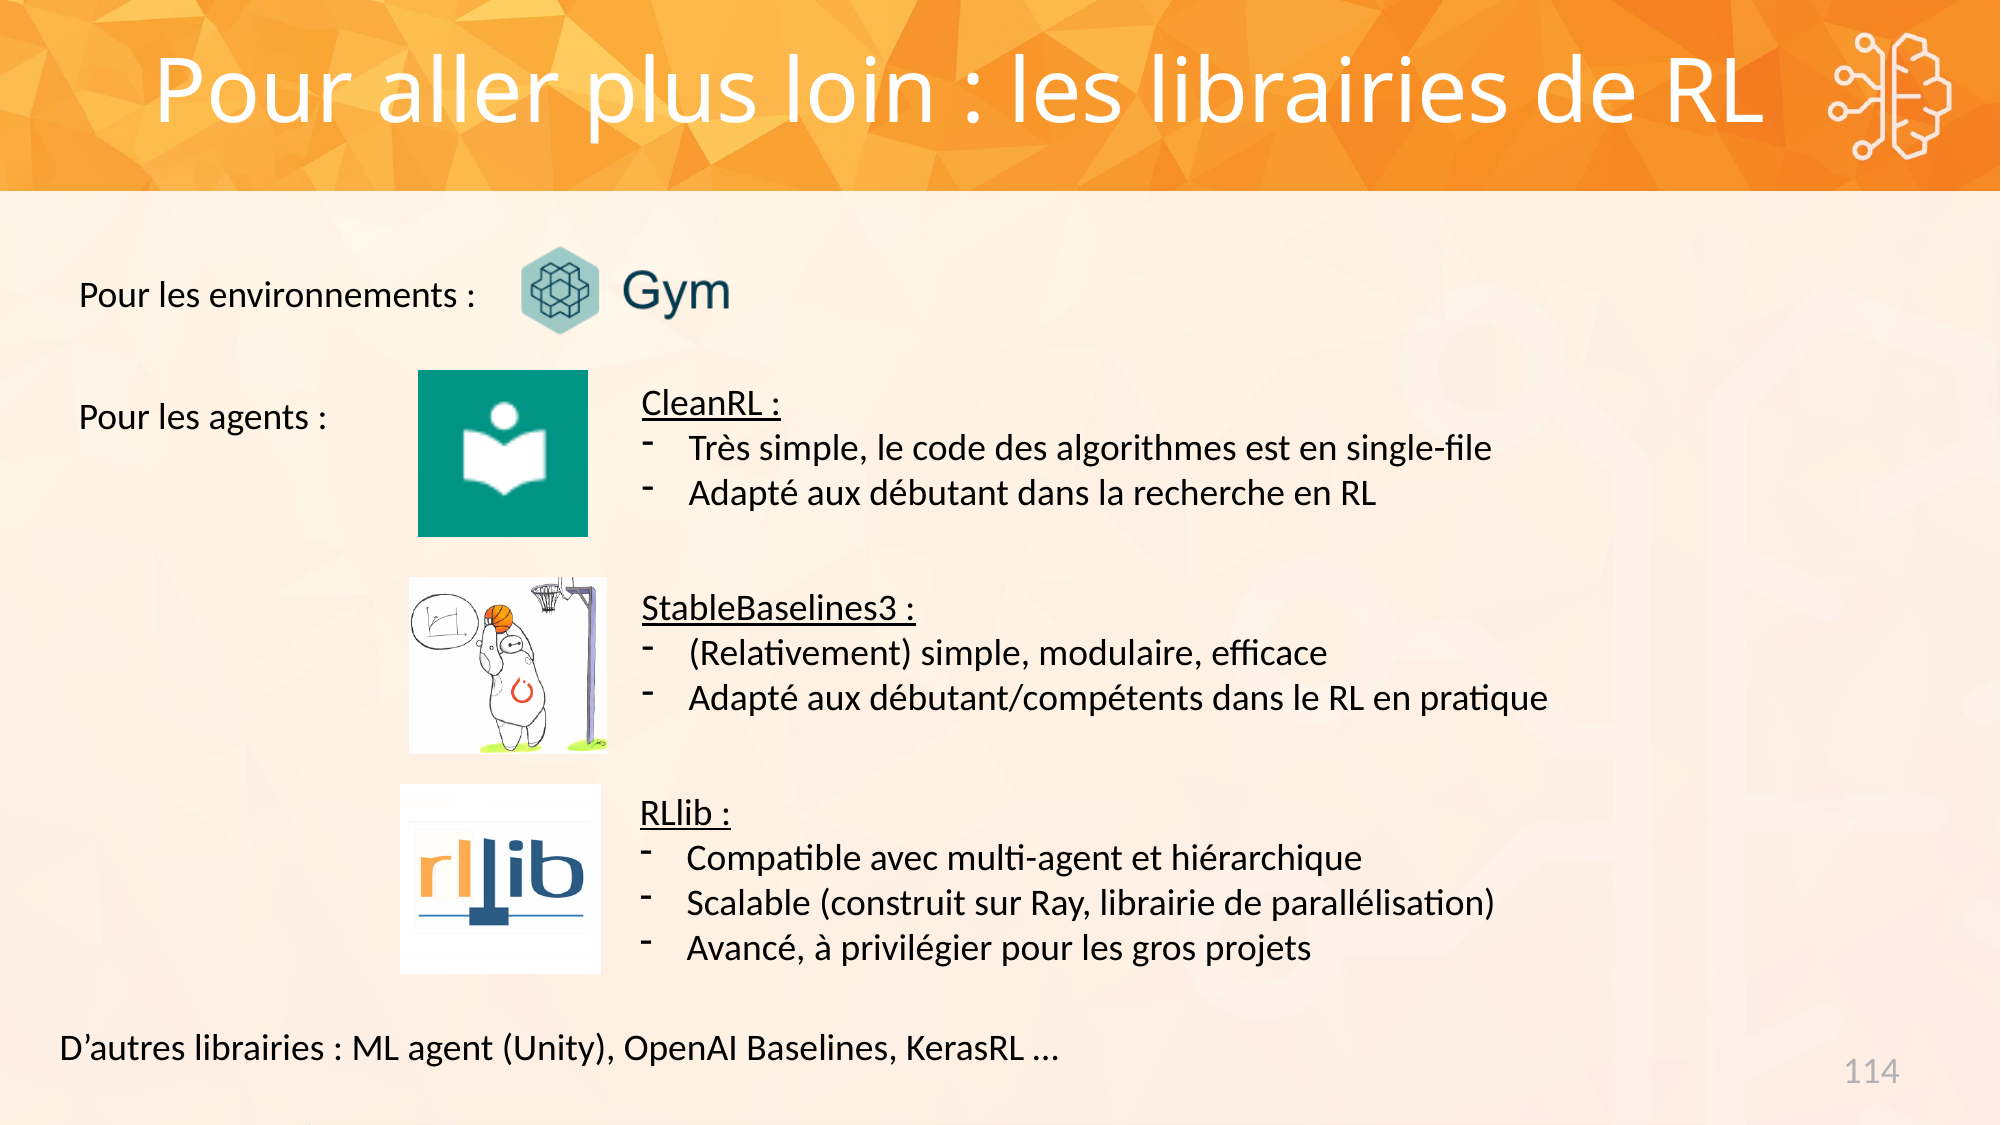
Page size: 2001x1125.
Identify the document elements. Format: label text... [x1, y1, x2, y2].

text_box D’autres librairies : ML agent (Unity), OpenAI Baselines, KerasRL … [44, 1015, 1075, 1076]
text_box Pour aller plus loin : les librairies de RL [150, 30, 1875, 141]
text_box RLlib : Compatible avec multi-agent et hiérarchique Scalable (construit sur Ray, librairie de parallélisation) Avancé, à privilégier pour les gros projets [624, 780, 1800, 975]
slide_number 114 [1440, 1046, 1900, 1103]
text_box StableBaselines3 : (Relativement) simple, modulaire, efficace Adapté aux débutant/compétents dans le RL en pratique [626, 575, 1650, 726]
text_box Pour les agents : [64, 384, 343, 445]
text_box Pour les environnements : [64, 262, 450, 323]
text_box CleanRL : Très simple, le code des algorithmes est en single-file Adapté aux débutant dans la recherche en RL [626, 370, 1638, 521]
picture [0, 0, 2000, 1125]
